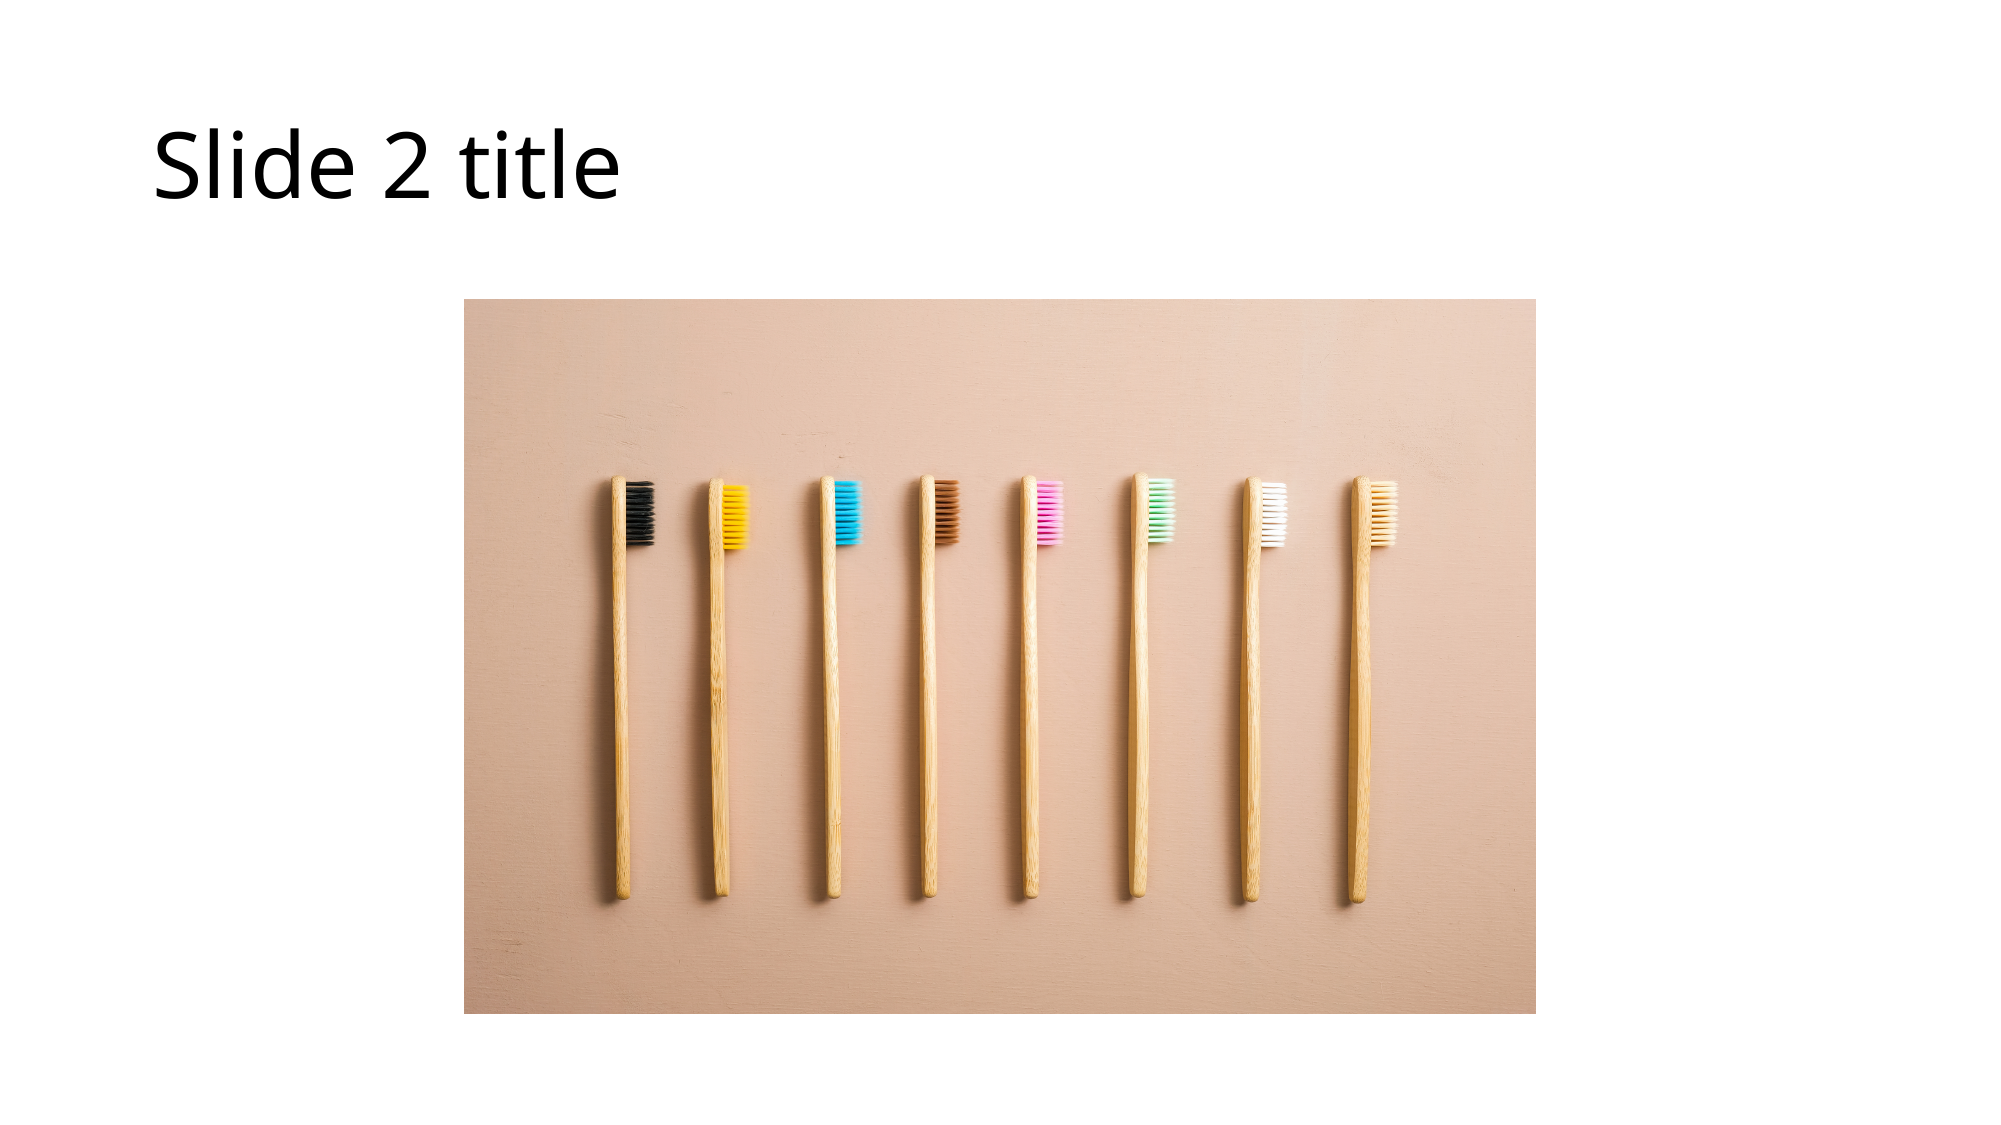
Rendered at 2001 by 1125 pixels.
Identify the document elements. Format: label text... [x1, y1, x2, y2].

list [464, 298, 1536, 1014]
title Slide 2 title [137, 59, 1863, 278]
